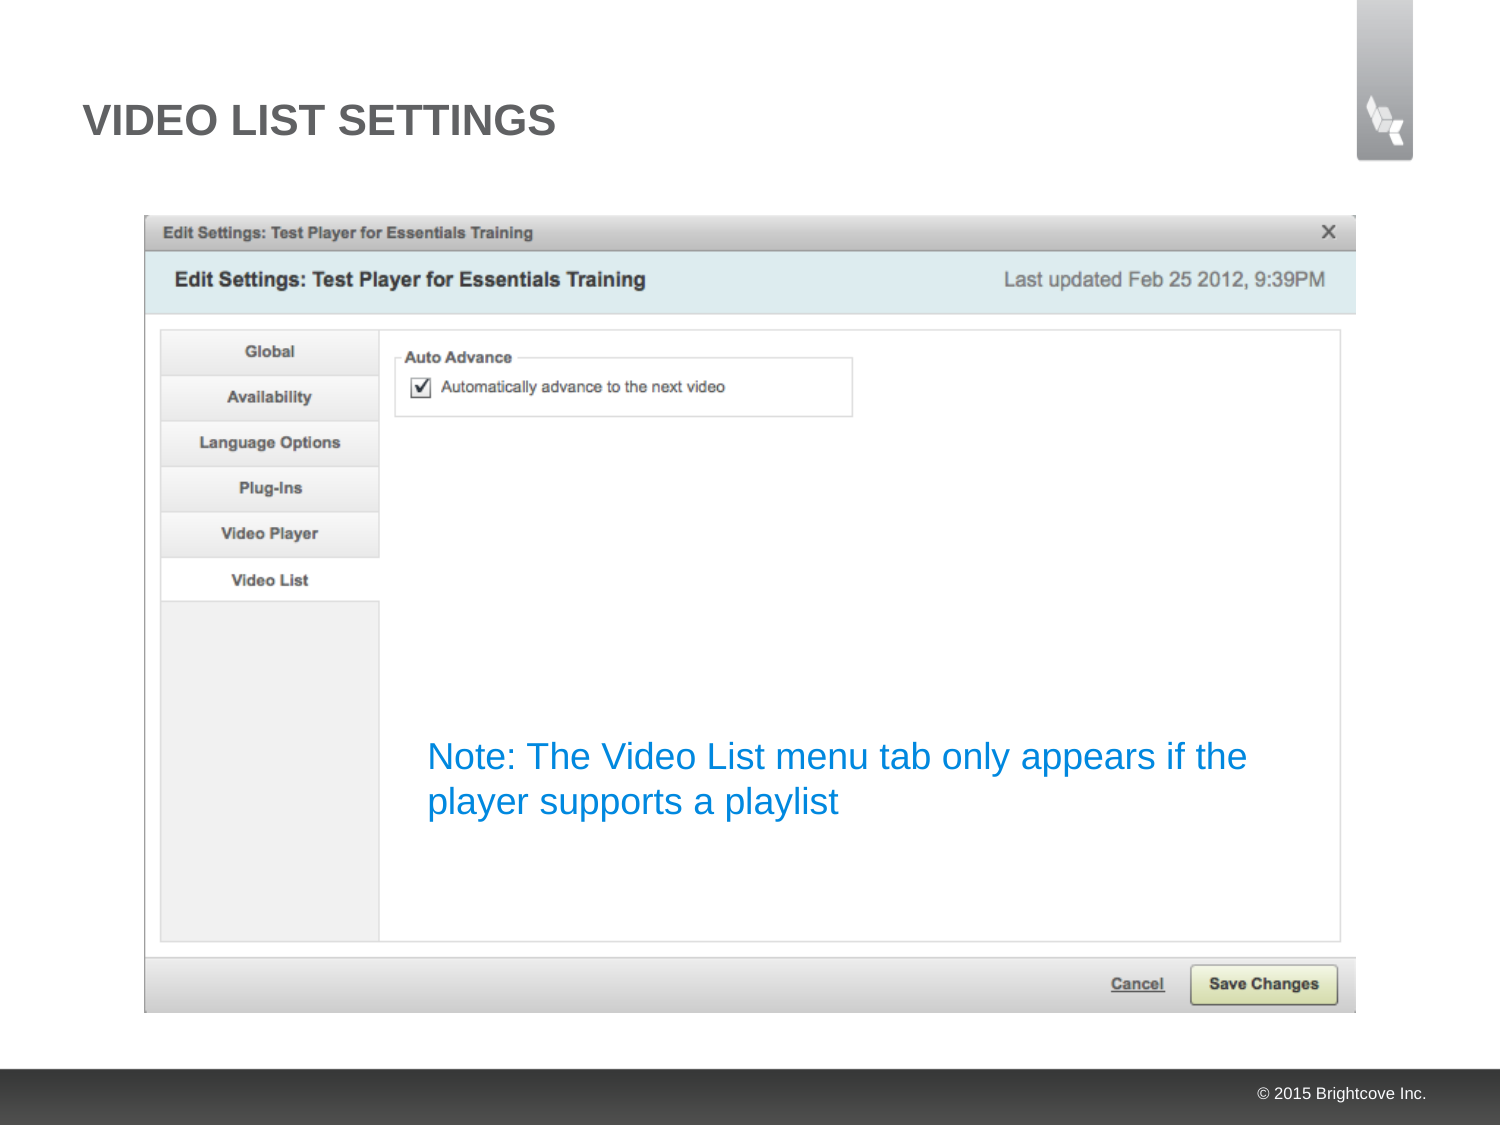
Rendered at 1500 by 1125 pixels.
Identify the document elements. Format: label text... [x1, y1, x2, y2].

title Video List Settings [66, 34, 1322, 203]
picture [0, 0, 1500, 1125]
